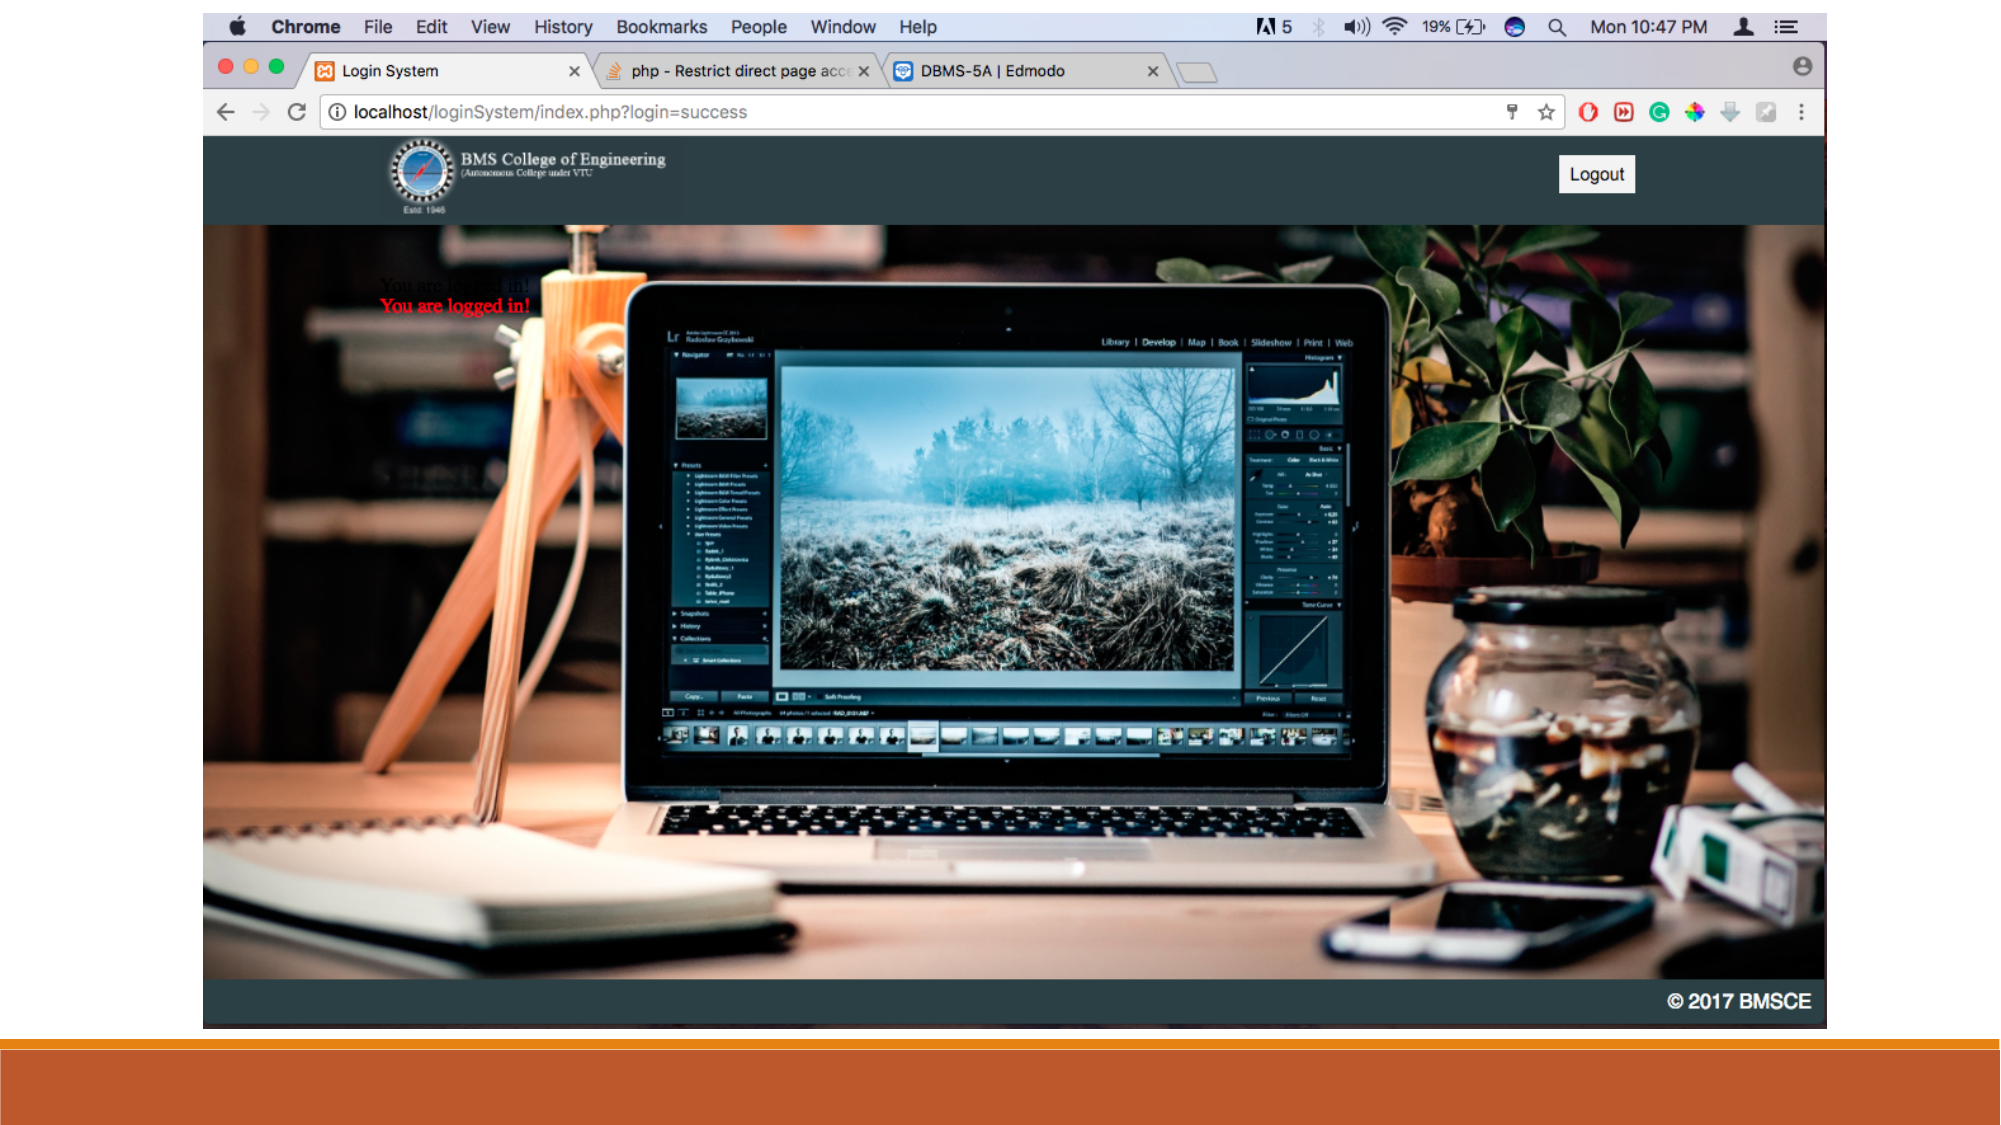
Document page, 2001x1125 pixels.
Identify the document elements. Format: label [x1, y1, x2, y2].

picture [203, 13, 1828, 1029]
